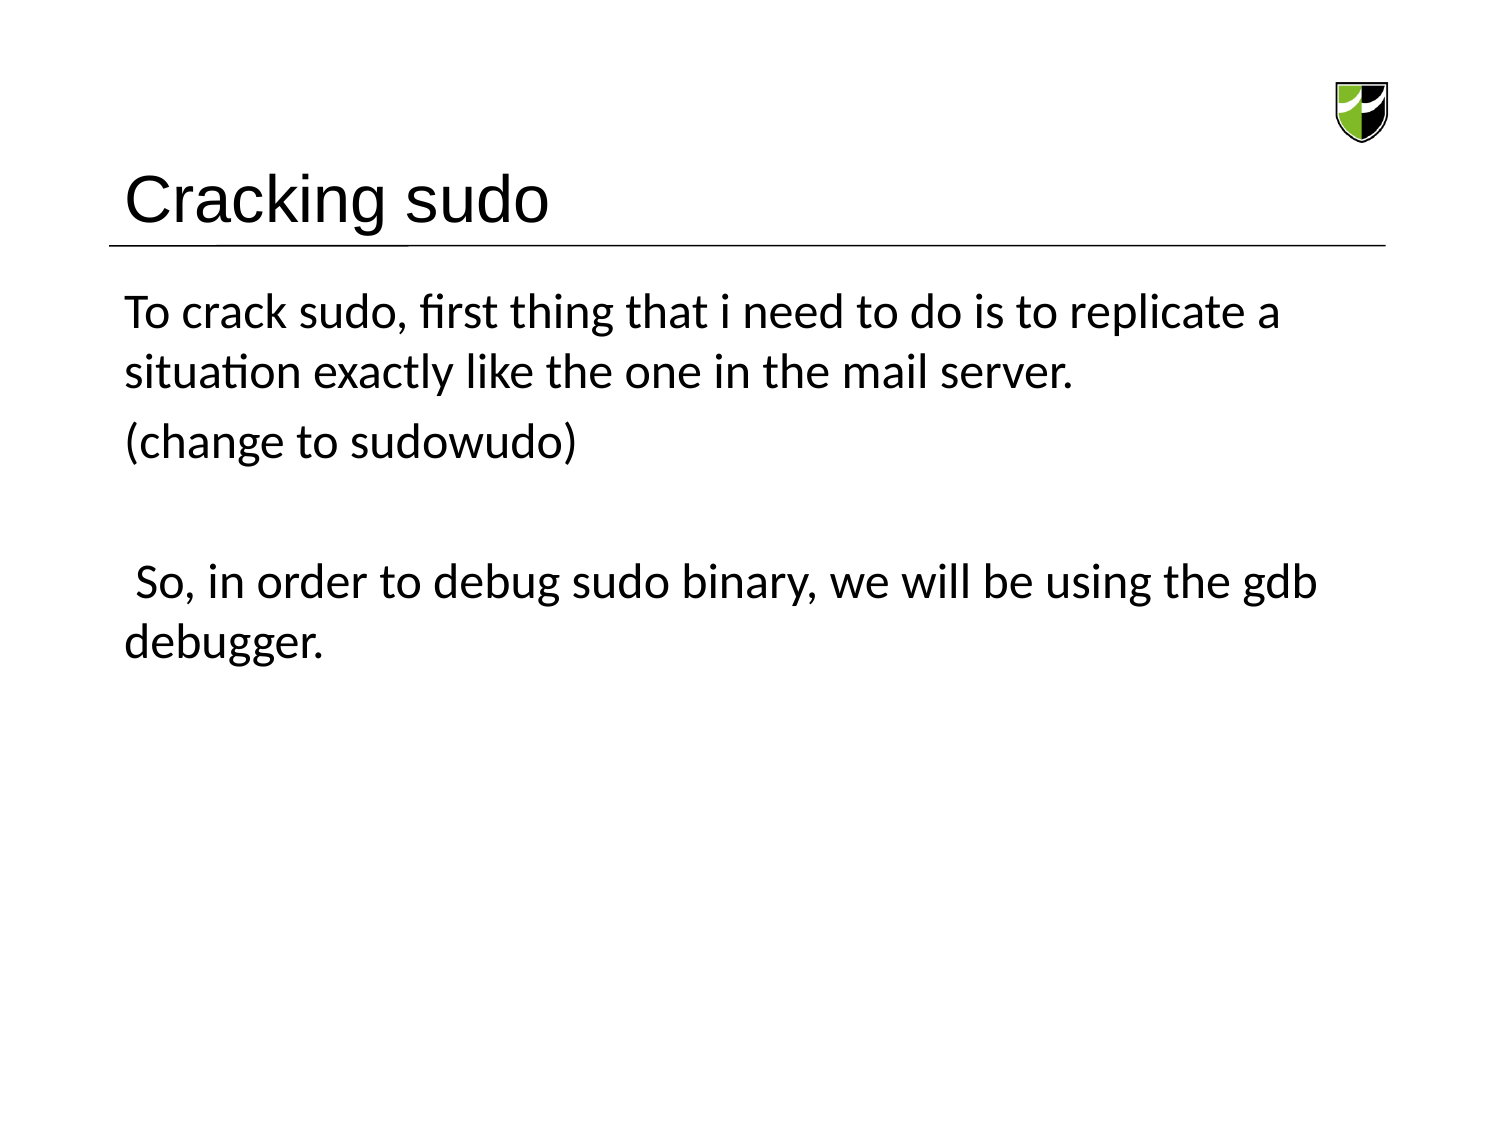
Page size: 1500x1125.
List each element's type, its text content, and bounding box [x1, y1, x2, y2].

list To crack sudo, first thing that i need to do is to replicate a situation exactly like the one in the mail server. (change to sudowudo) So, in order to debug sudo binary, we will be using the gdb debugger. [109, 270, 1336, 888]
picture [1335, 75, 1393, 143]
title Cracking sudo [109, 146, 1386, 246]
